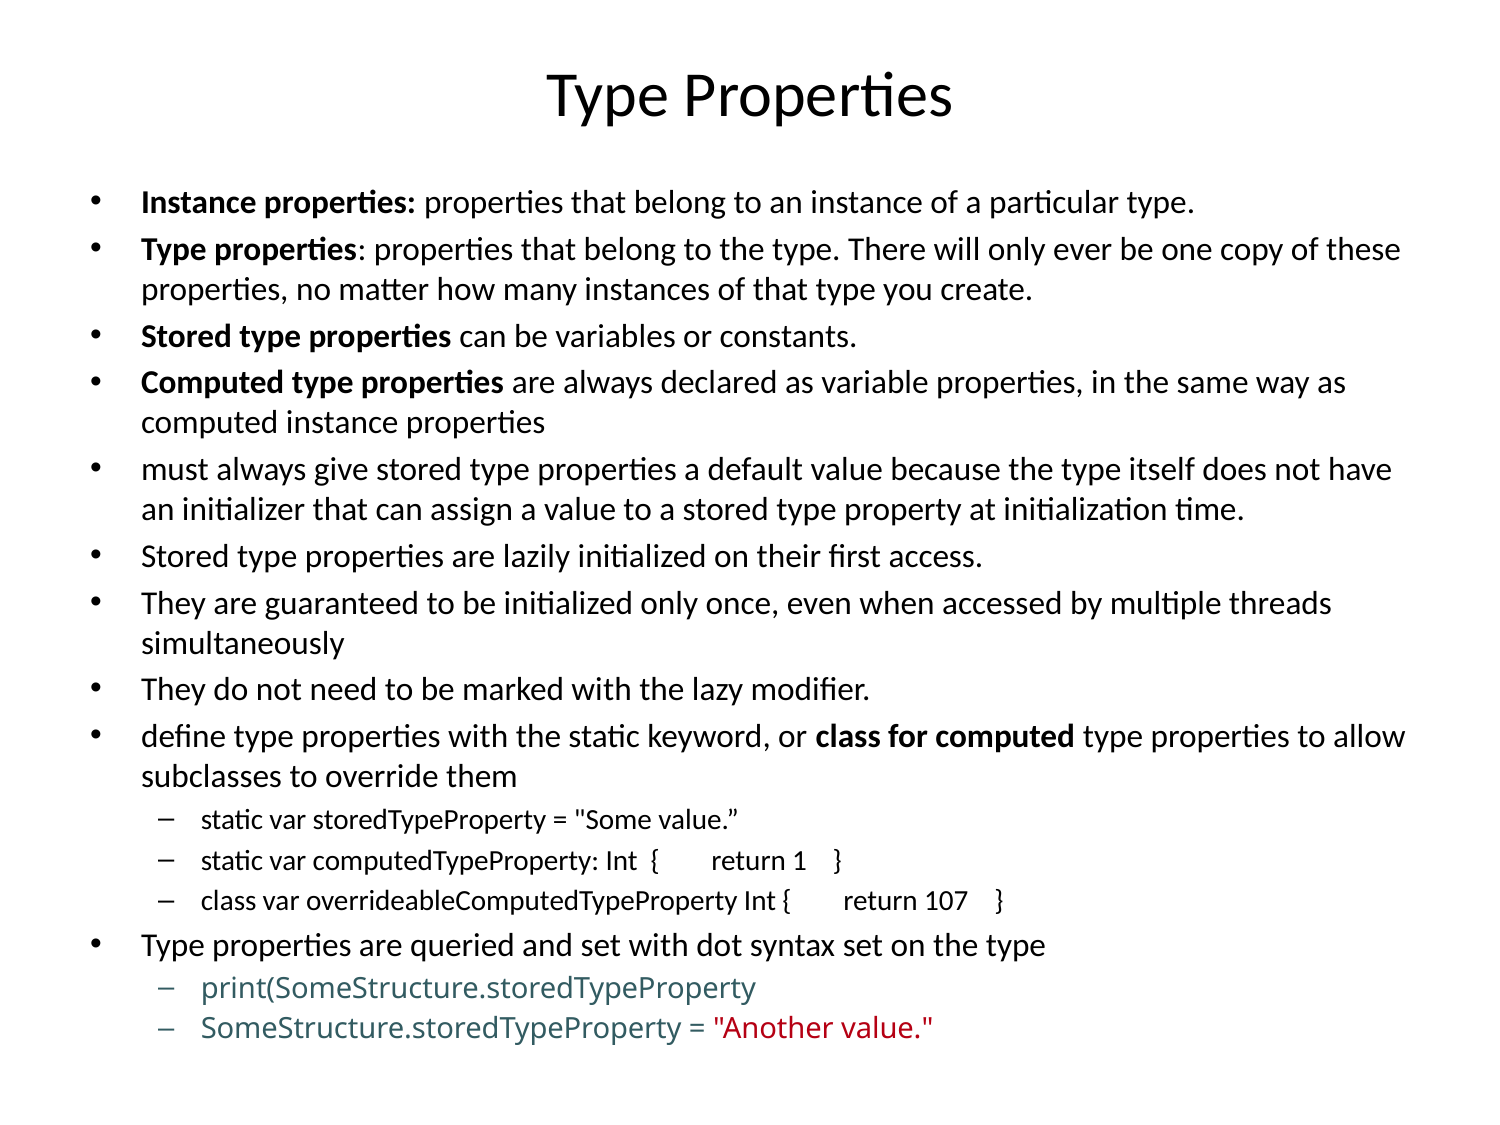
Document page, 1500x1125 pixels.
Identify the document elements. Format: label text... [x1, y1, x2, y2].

title Type Properties [75, 45, 1425, 138]
list Instance properties: properties that belong to an instance of a particular type. Type properties: properties that belong to the type. There will only ever be one copy of these properties, no matter how many instances of that type you create. Stored type properties can be variables or constants. Computed type properties are always declared as variable properties, in the same way as computed instance properties must always give stored type properties a default value because the type itself does not have an initializer that can assign a value to a stored type property at initialization time. Stored type properties are lazily initialized on their first access. They are guaranteed to be initialized only once, even when accessed by multiple threads simultaneously They do not need to be marked with the lazy modifier. define type properties with the static keyword, or class for computed type properties to allow subclasses to override them static var storedTypeProperty = "Some value.” static var computedTypeProperty: Int { return 1 } class var overrideableComputedTypeProperty Int { return 107 } Type properties are queried and set with dot syntax set on the type print(SomeStructure.storedTypeProperty SomeStructure.storedTypeProperty = "Another value." [75, 172, 1425, 1067]
